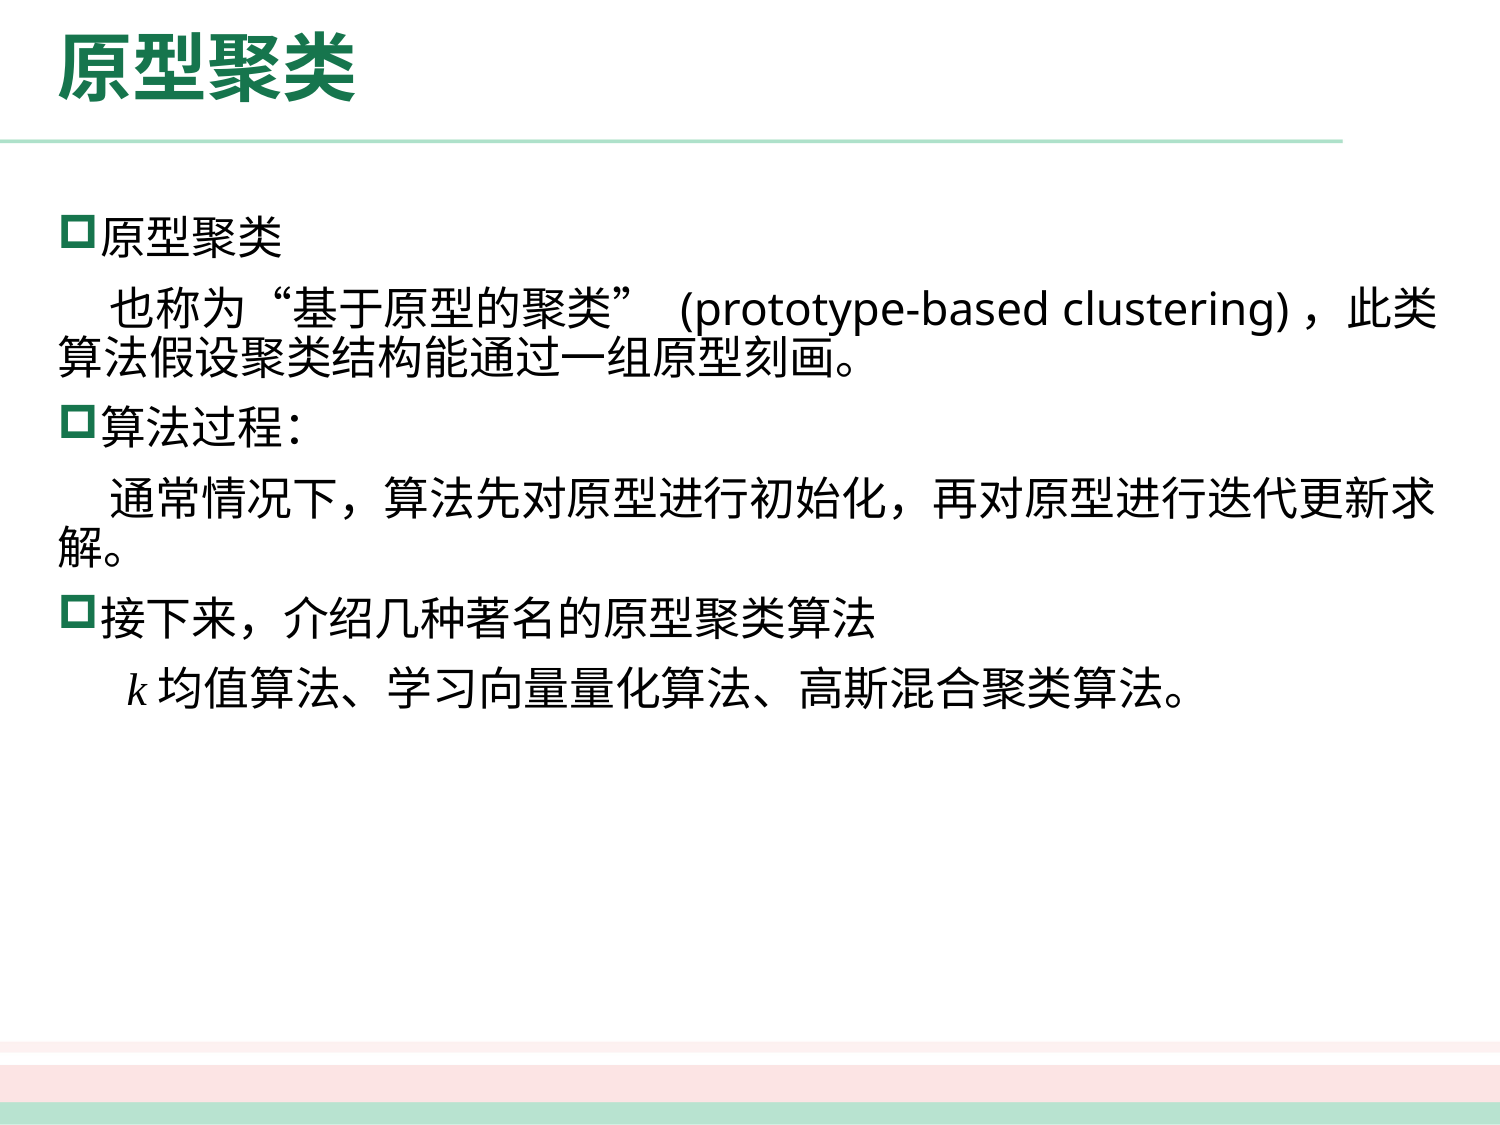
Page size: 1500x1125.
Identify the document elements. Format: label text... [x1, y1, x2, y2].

picture [0, 0, 1500, 1125]
title 原型聚类 [42, 7, 1337, 135]
list 原型聚类 也称为“基于原型的聚类” (prototype-based clustering)，此类算法假设聚类结构能通过一组原型刻画。 算法过程： 通常情况下，算法先对原型进行初始化，再对原型进行迭代更新求解。 接下来，介绍几种著名的原型聚类算法 k均值算法、学习向量量化算法、高斯混合聚类算法。 [42, 207, 1457, 1005]
